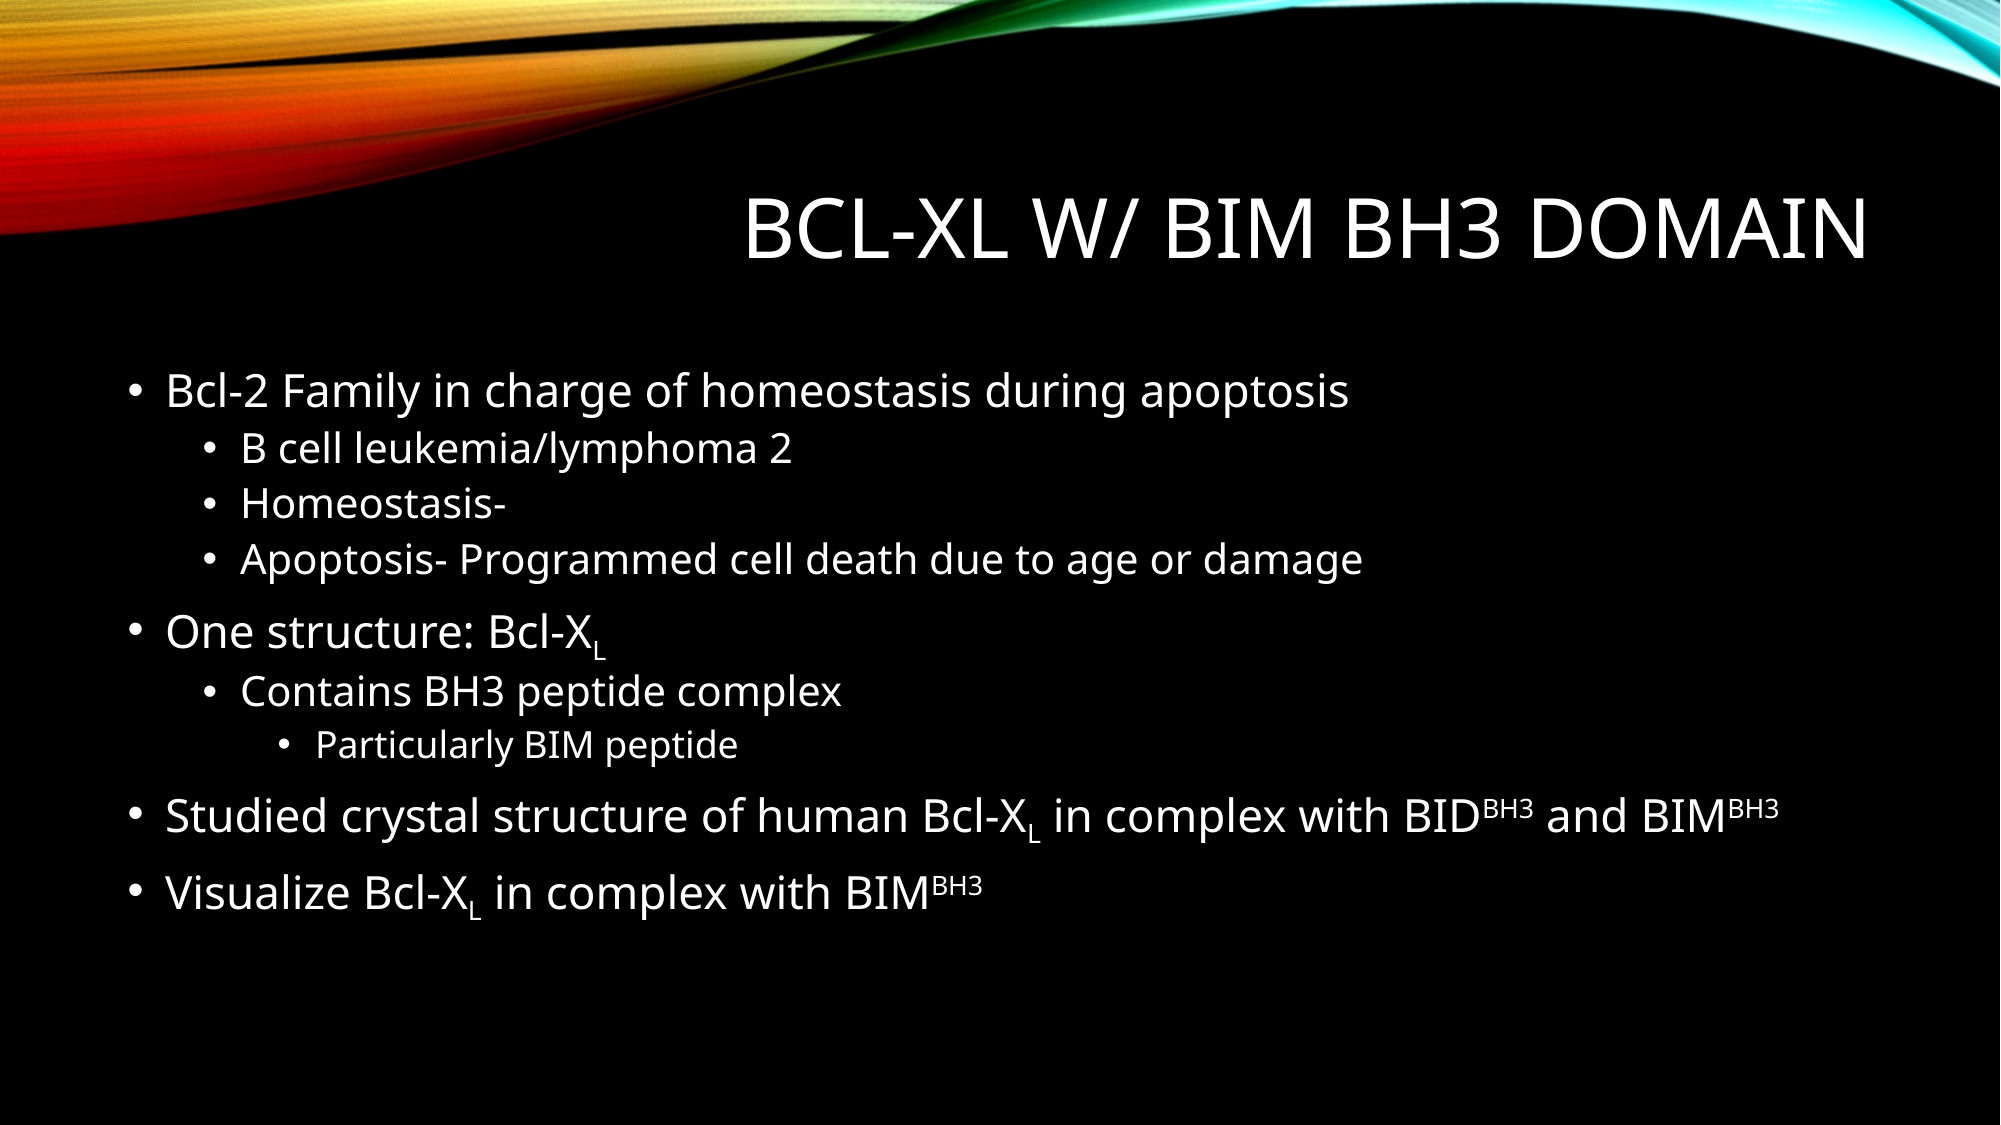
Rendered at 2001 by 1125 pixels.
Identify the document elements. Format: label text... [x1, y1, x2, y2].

list Bcl-2 Family in charge of homeostasis during apoptosis B cell leukemia/lymphoma 2 Homeostasis- Apoptosis- Programmed cell death due to age or damage One structure: Bcl-XL Contains BH3 peptide complex Particularly BIM peptide Studied crystal structure of human Bcl-XL in complex with BIDBH3 and BIMBH3 Visualize Bcl-XL in complex with BIMBH3 [112, 360, 1888, 1021]
picture [0, 0, 2000, 237]
title Bcl-xL w/ BIM BH3 domain [474, 125, 1888, 338]
